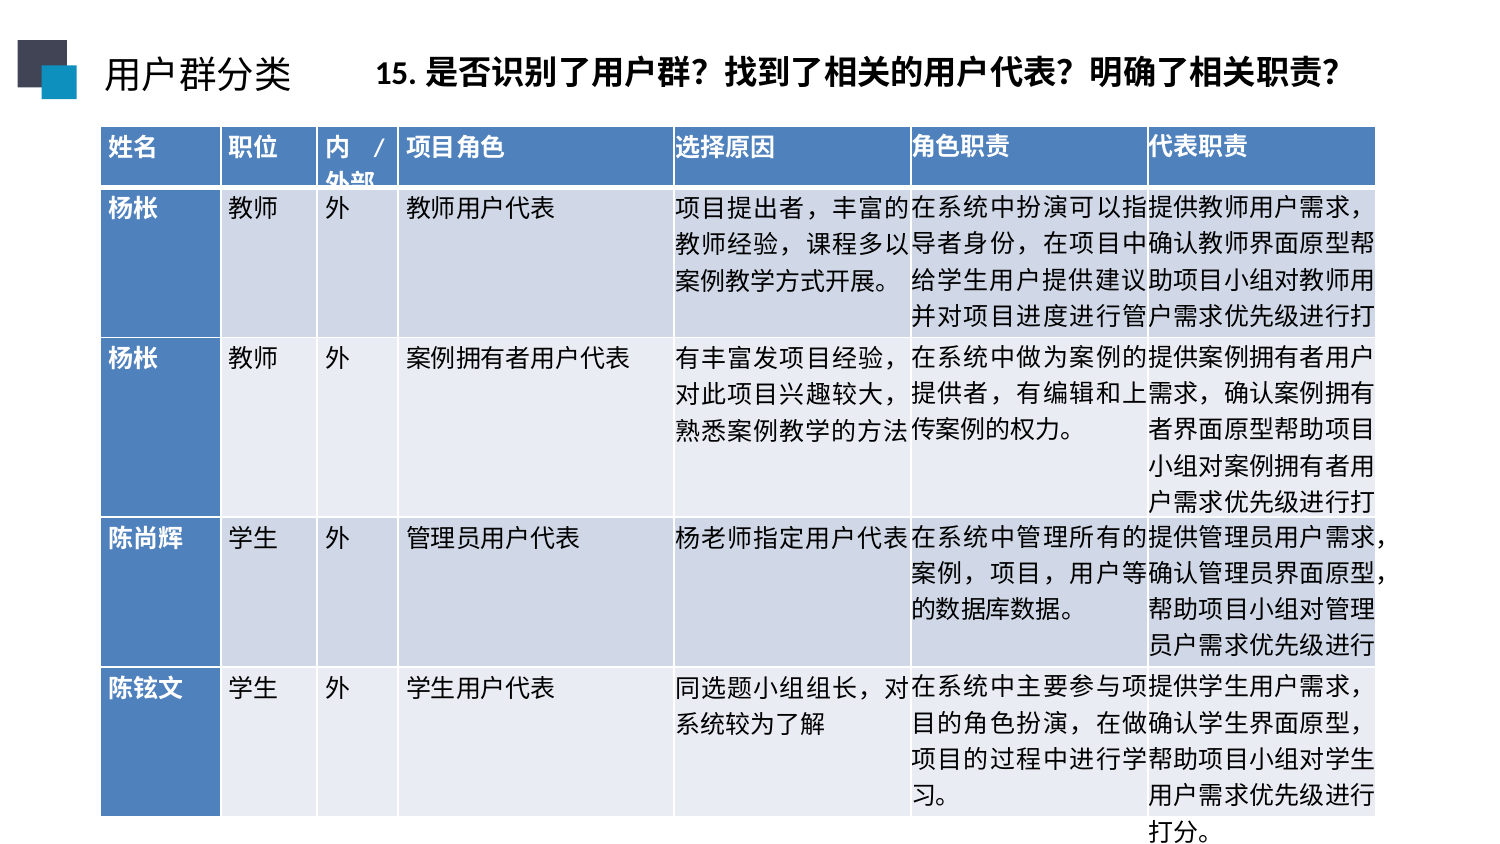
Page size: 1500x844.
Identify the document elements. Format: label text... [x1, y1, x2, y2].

table_cell 提供案例拥有者用户需求，确认案例拥有者界面原型帮助项目小组对案例拥有者用户需求优先级进行打分。 [1149, 338, 1375, 516]
table_header 角色职责 [912, 127, 1147, 185]
table_cell 提供学生用户需求，确认学生界面原型，帮助项目小组对学生用户需求优先级进行打分。 [1149, 668, 1375, 816]
table_header 姓名 [101, 127, 220, 185]
table_cell 杨枨 [101, 190, 220, 337]
table_header 代表职责 [1149, 127, 1375, 185]
table_cell 外 [318, 190, 397, 337]
table_cell 项目提出者，丰富的教师经验，课程多以案例教学方式开展。 [675, 190, 910, 337]
table_cell 提供管理员用户需求，确认管理员界面原型，帮助项目小组对管理员户需求优先级进行打分。 [1149, 518, 1375, 666]
table_cell 教师用户代表 [399, 190, 673, 337]
table_header 选择原因 [675, 127, 910, 185]
table_cell 提供教师用户需求，确认教师界面原型帮助项目小组对教师用户需求优先级进行打分。 [1149, 190, 1375, 337]
table_cell 有丰富发项目经验，对此项目兴趣较大，熟悉案例教学的方法。 [675, 338, 910, 516]
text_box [17, 39, 77, 100]
table_cell 陈铉文 [101, 668, 220, 816]
table_cell 学生用户代表 [399, 668, 673, 816]
table_header 项目角色 [399, 127, 673, 185]
text_box 15.是否识别了用户群？找到了相关的用户代表？明确了相关职责？ [360, 43, 1400, 99]
table_cell 陈尚辉 [101, 518, 220, 666]
table_cell 学生 [222, 518, 316, 666]
table_cell 教师 [222, 338, 316, 516]
table_cell 在系统中主要参与项目的角色扮演，在做项目的过程中进行学习。 [912, 668, 1147, 816]
table_header 内/外部 [318, 127, 397, 185]
text_box 用户群分类 [89, 43, 307, 104]
table_cell 在系统中做为案例的提供者，有编辑和上传案例的权力。 [912, 338, 1147, 516]
table_cell 外 [318, 338, 397, 516]
table_cell 学生 [222, 668, 316, 816]
table_cell 同选题小组组长，对系统较为了解 [675, 668, 910, 816]
table_cell 教师 [222, 190, 316, 337]
table_header 职位 [222, 127, 316, 185]
table_cell 外 [318, 518, 397, 666]
table_cell 案例拥有者用户代表 [399, 338, 673, 516]
table_cell 在系统中管理所有的案例，项目，用户等的数据库数据。 [912, 518, 1147, 666]
table_cell 杨枨 [101, 338, 220, 516]
table_cell 杨老师指定用户代表。 [675, 518, 910, 666]
table_cell 在系统中扮演可以指导者身份，在项目中给学生用户提供建议，并对项目进度进行管理控制。 [912, 190, 1147, 337]
table_cell 管理员用户代表 [399, 518, 673, 666]
table_cell 外 [318, 668, 397, 816]
